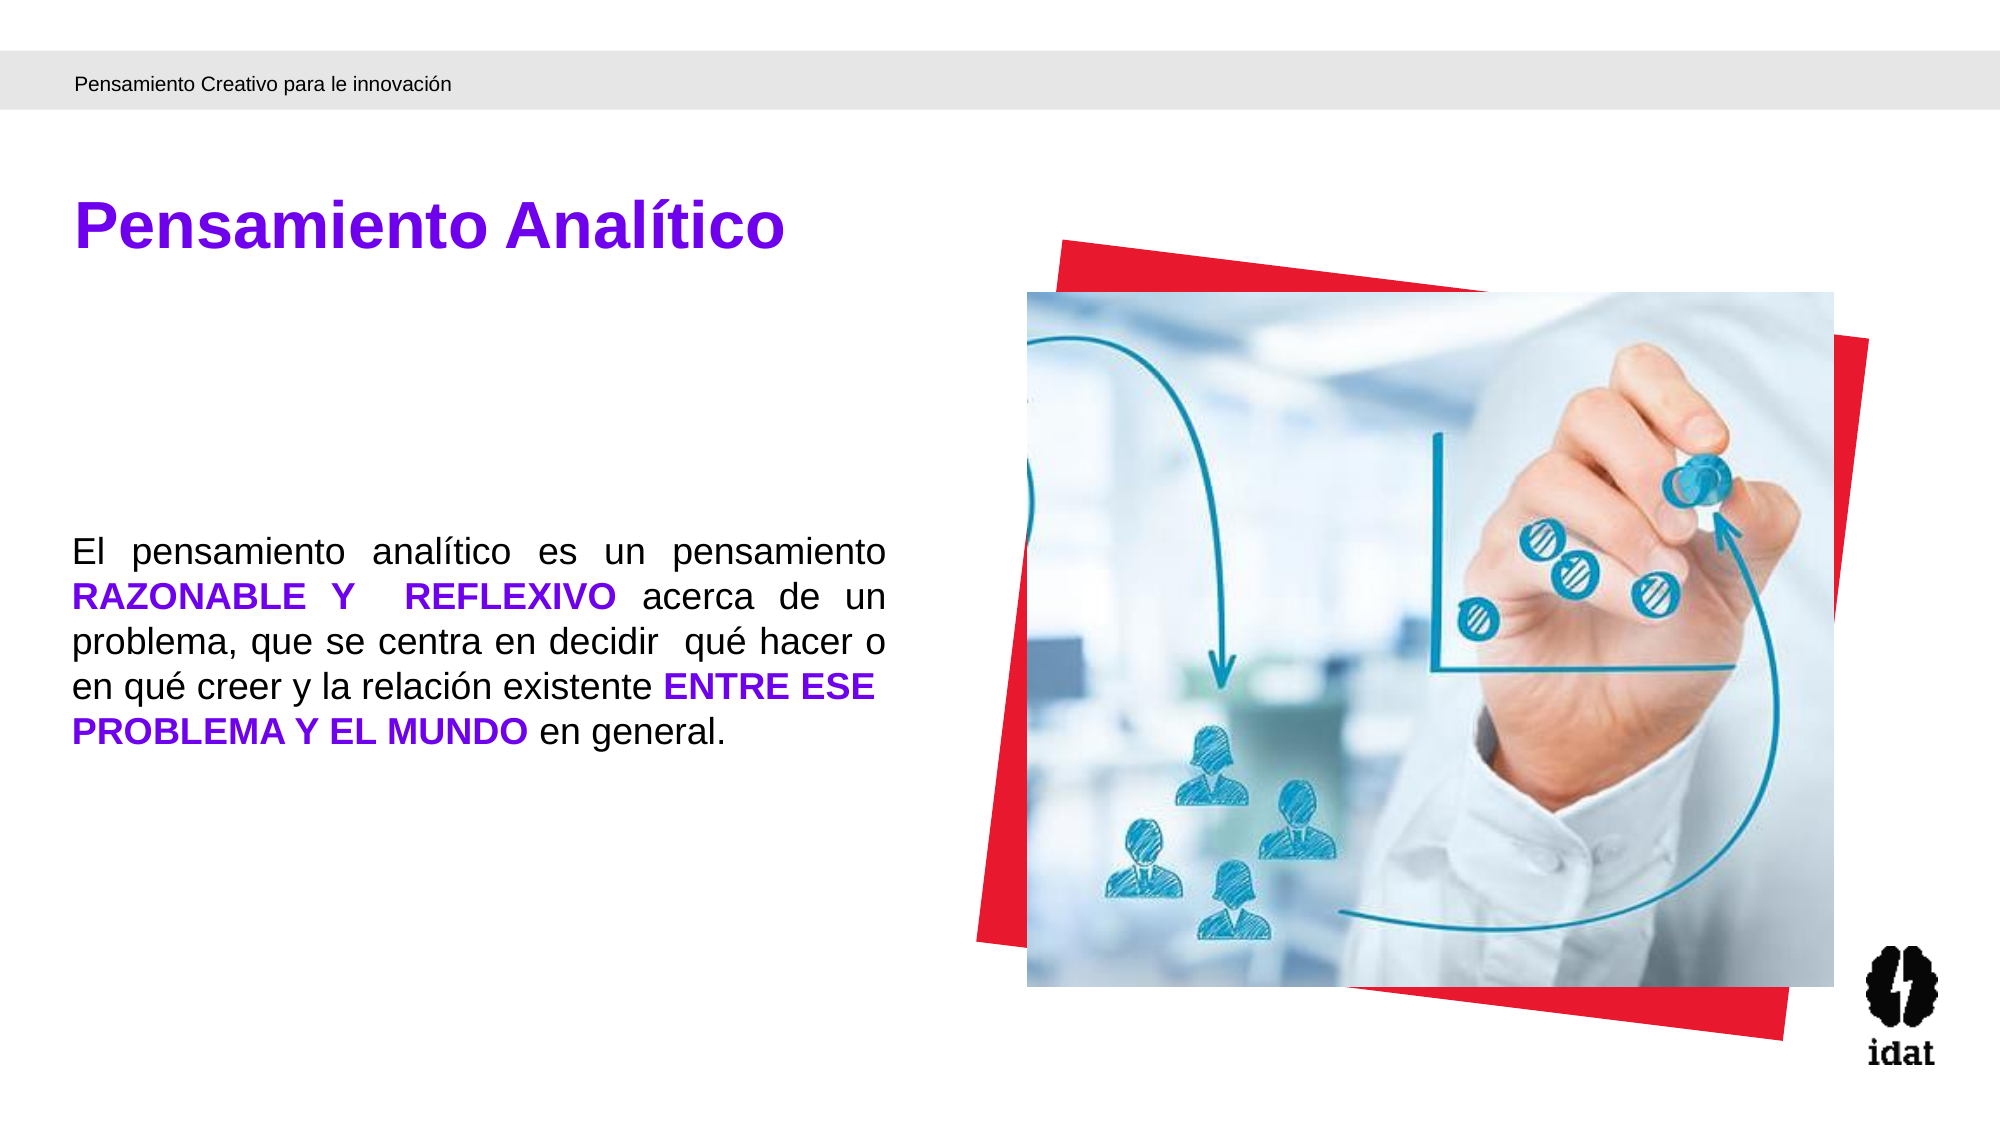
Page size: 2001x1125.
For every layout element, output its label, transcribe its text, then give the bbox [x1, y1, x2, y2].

text_box [1055, 238, 1498, 292]
text_box [975, 520, 1027, 949]
text_box [1336, 987, 1791, 1042]
list Pensamiento Analítico [74, 194, 973, 274]
picture [1866, 946, 1938, 1065]
picture [1027, 292, 1834, 987]
text_box [1834, 333, 1871, 633]
list El pensamiento analítico es un pensamiento RAZONABLE Y REFLEXIVO acerca de un problema, que se centra en decidir qué hacer o en qué creer y la relación existente ENTRE ESE PROBLEMA Y EL MUNDO en general. [71, 292, 887, 987]
list Pensamiento Creativo para le innovación [74, 58, 690, 106]
